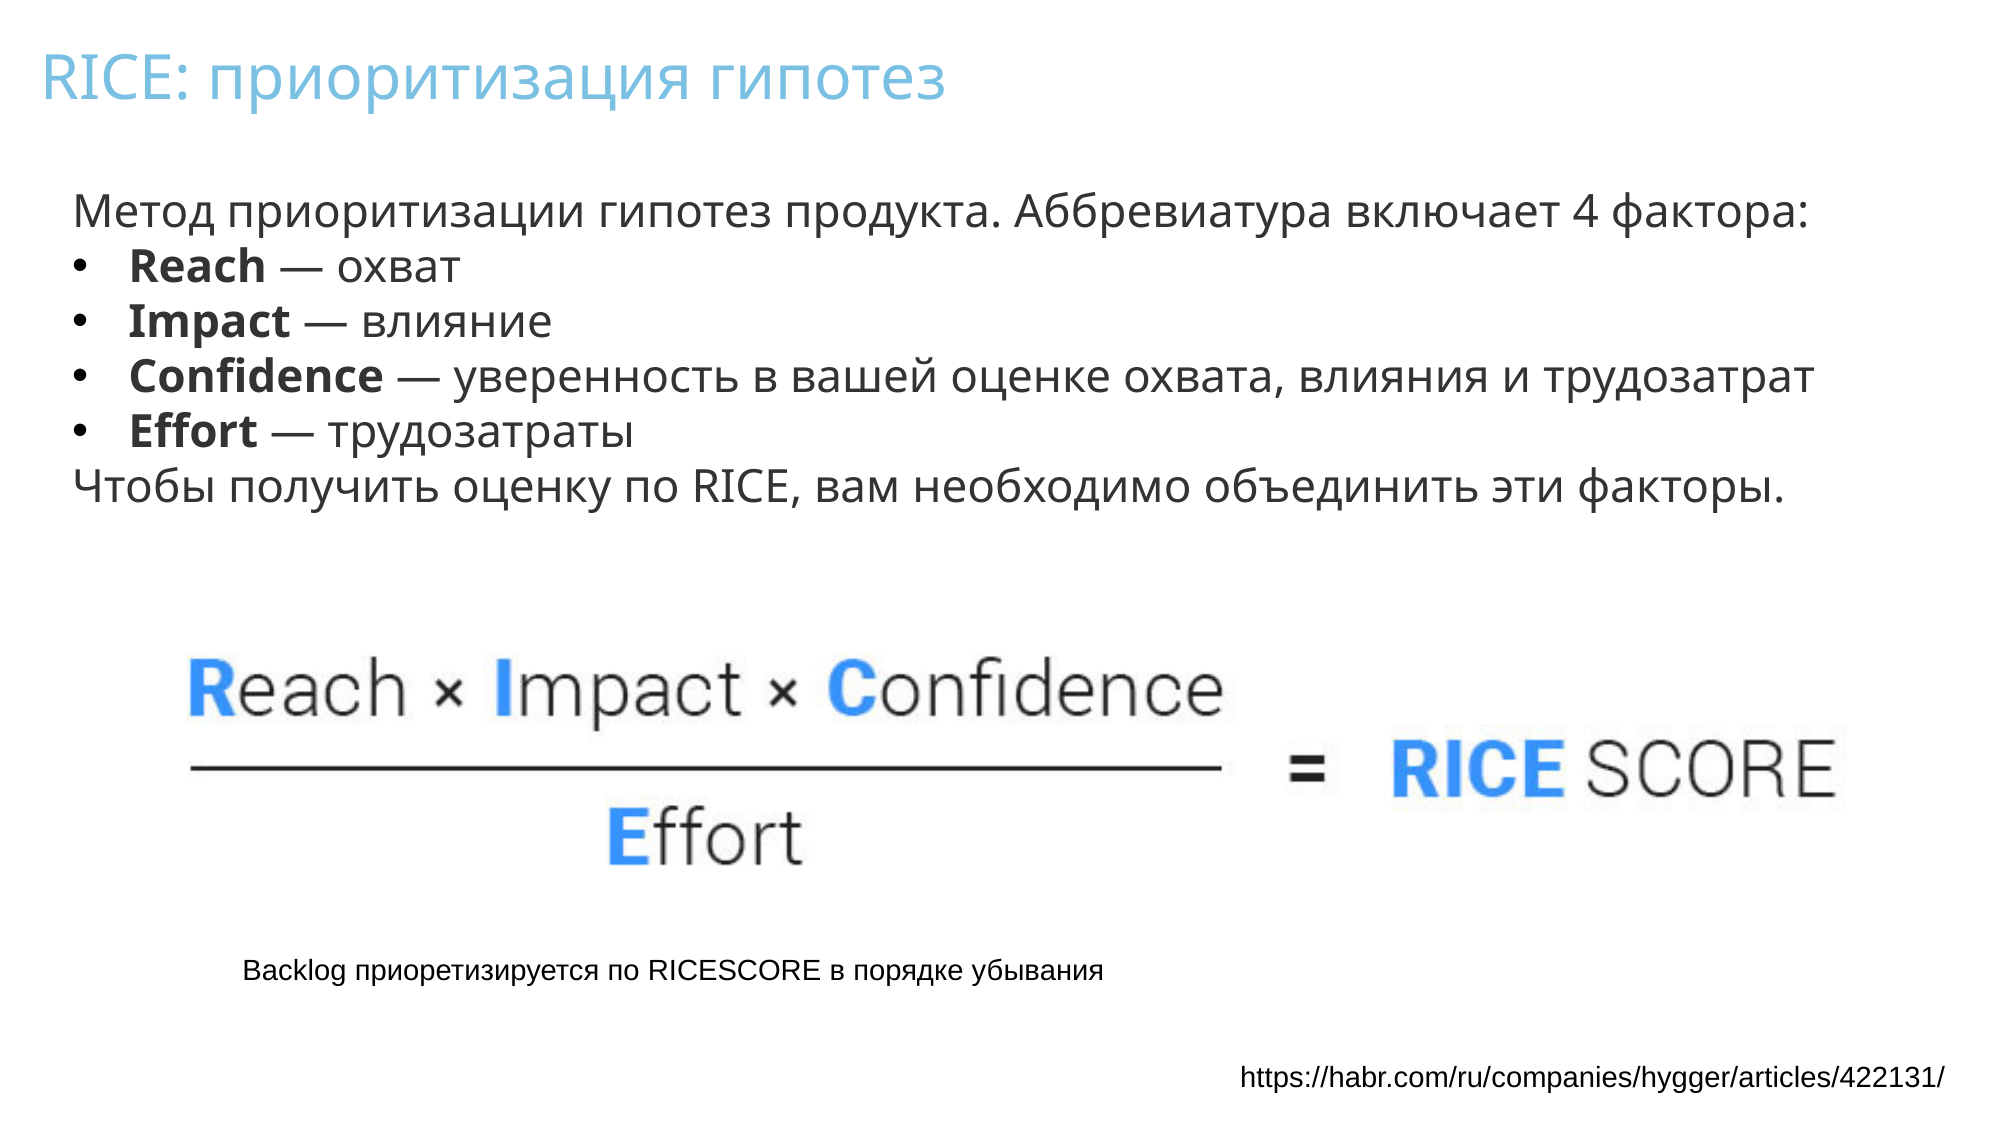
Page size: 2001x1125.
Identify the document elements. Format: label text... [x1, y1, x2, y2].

picture [117, 550, 1909, 988]
text_box RICE: приоритизация гипотез [40, 49, 1514, 112]
text_box Метод приоритизации гипотез продукта. Аббревиатура включает 4 фактора: Reach — охват Impact — влияние Confidence — уверенность в вашей оценке охвата, влияния и трудозатрат Effort — трудозатраты Чтобы получить оценку по RICE, вам необходимо объединить эти факторы. [57, 174, 1969, 520]
text_box https://habr.com/ru/companies/hygger/articles/422131/ [1225, 1050, 1980, 1101]
